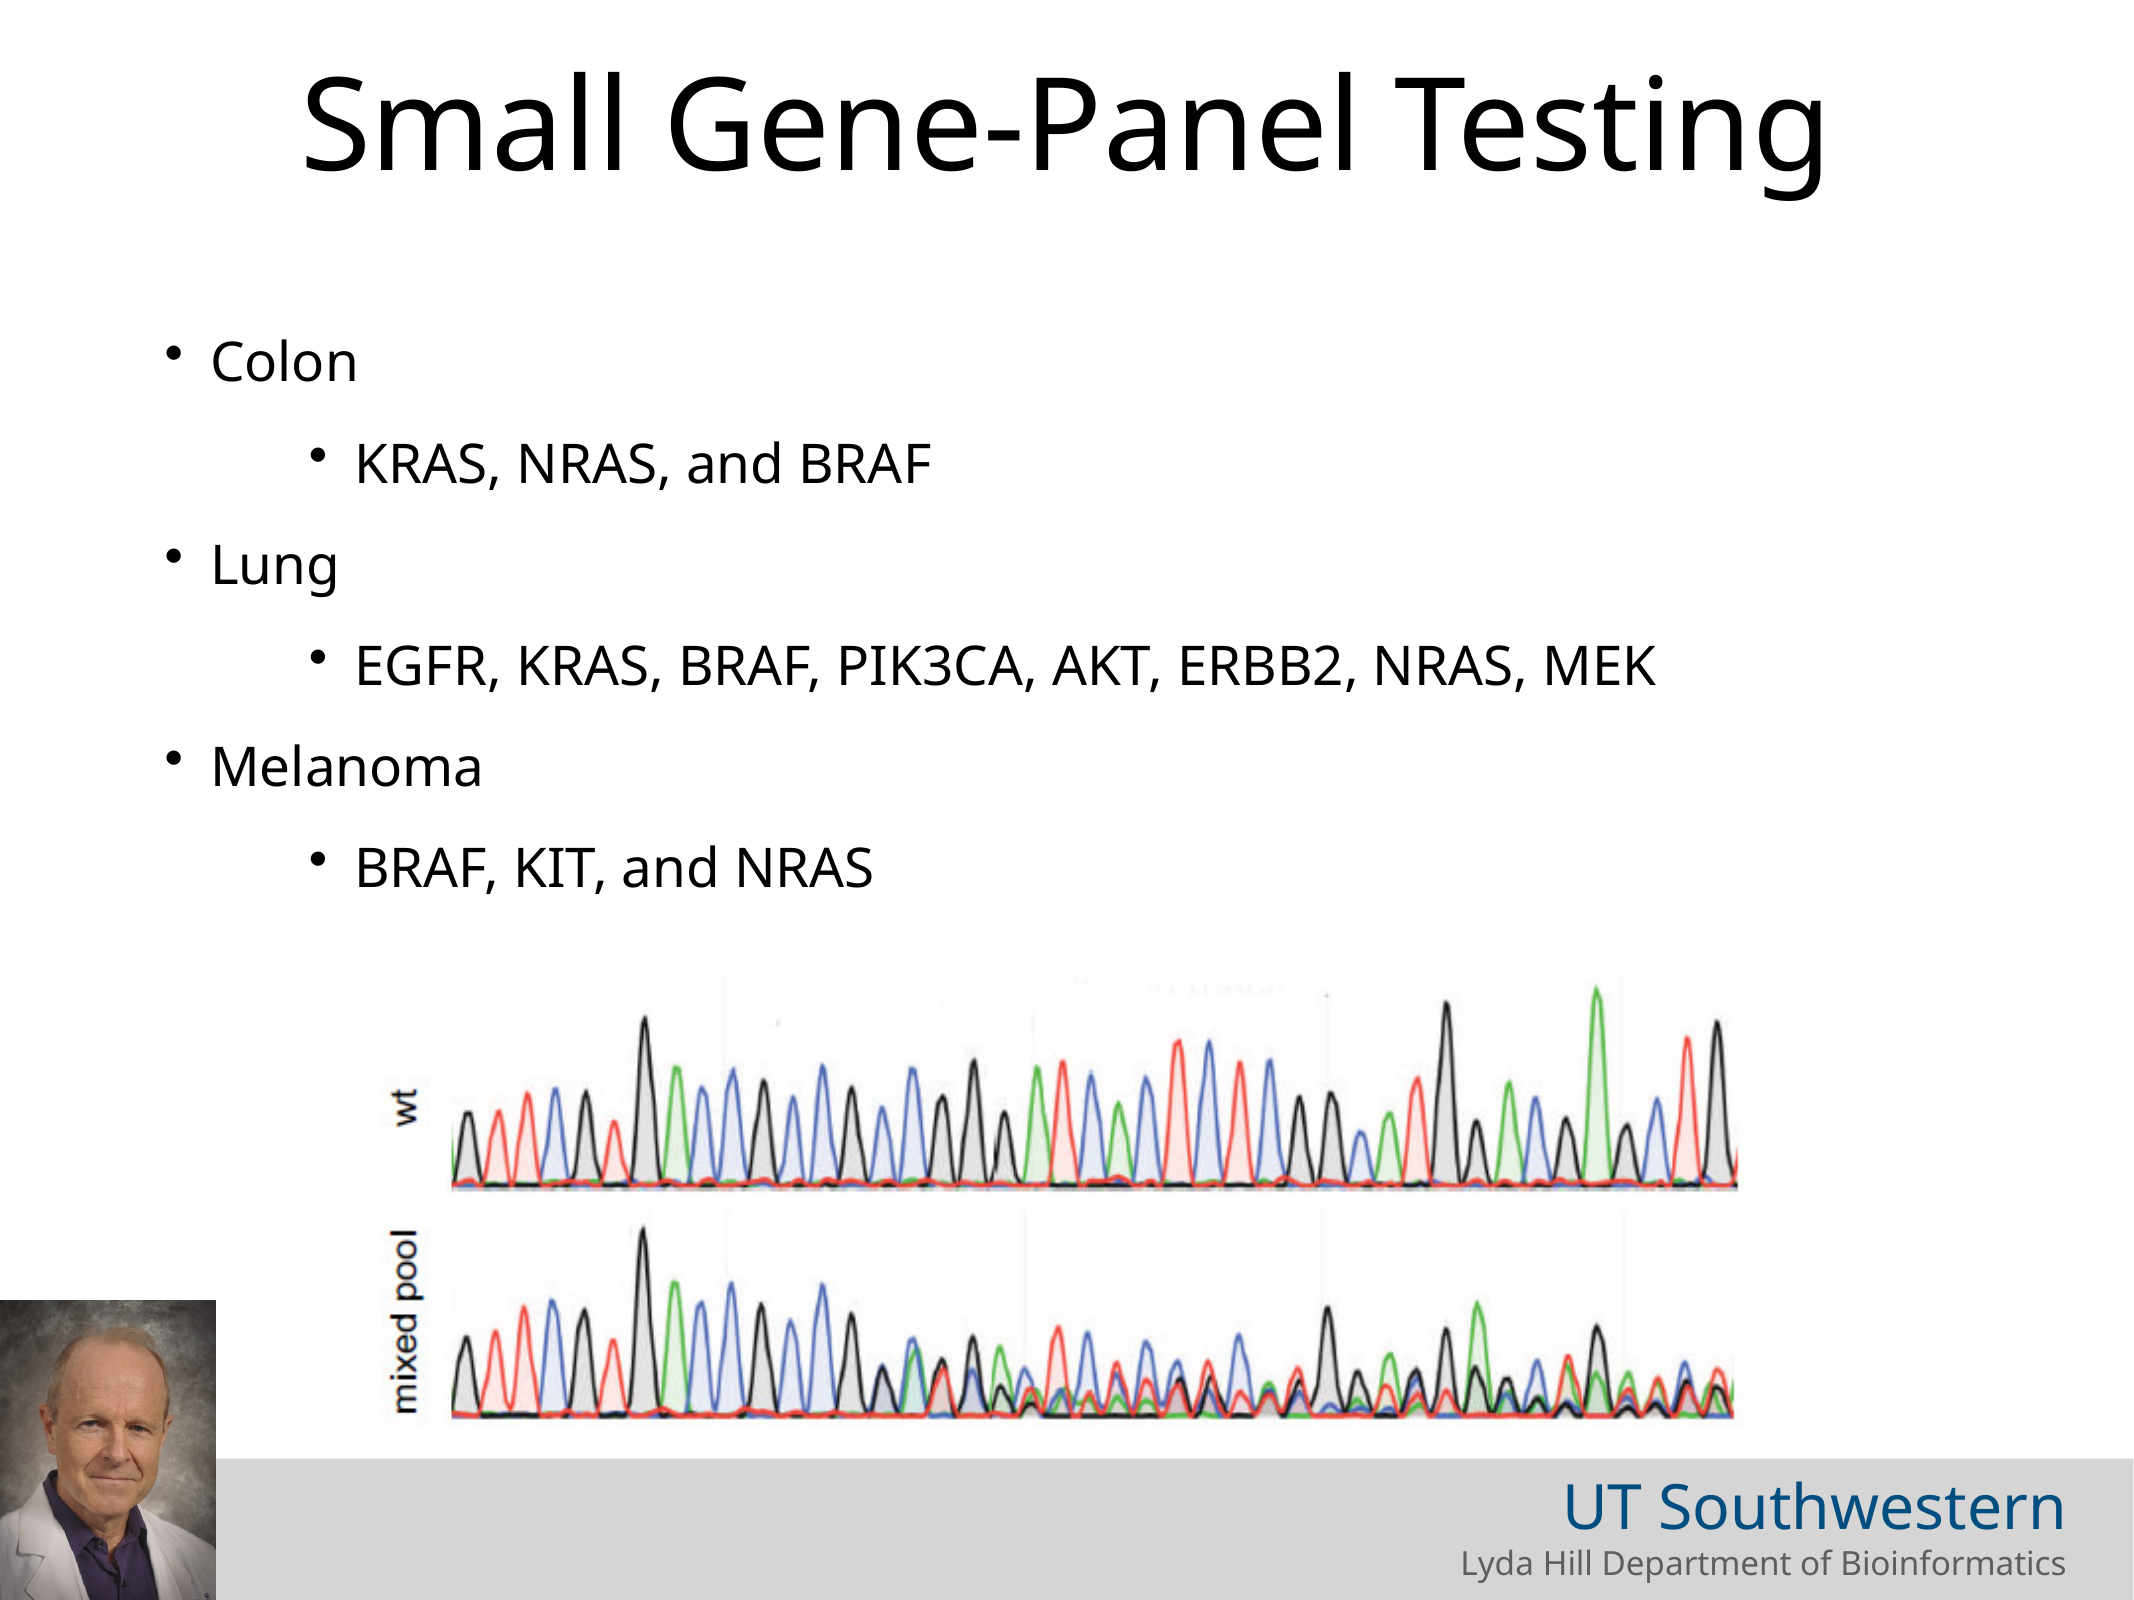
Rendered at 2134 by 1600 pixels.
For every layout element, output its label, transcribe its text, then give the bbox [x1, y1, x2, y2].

picture [367, 977, 1767, 1456]
title Small Gene-Panel Testing [155, 1, 1978, 236]
picture [0, 1300, 216, 1600]
list Colon KRAS, NRAS, and BRAF Lung EGFR, KRAS, BRAF, PIK3CA, AKT, ERBB2, NRAS, MEK Melanoma BRAF, KIT, and NRAS [155, 317, 1978, 975]
